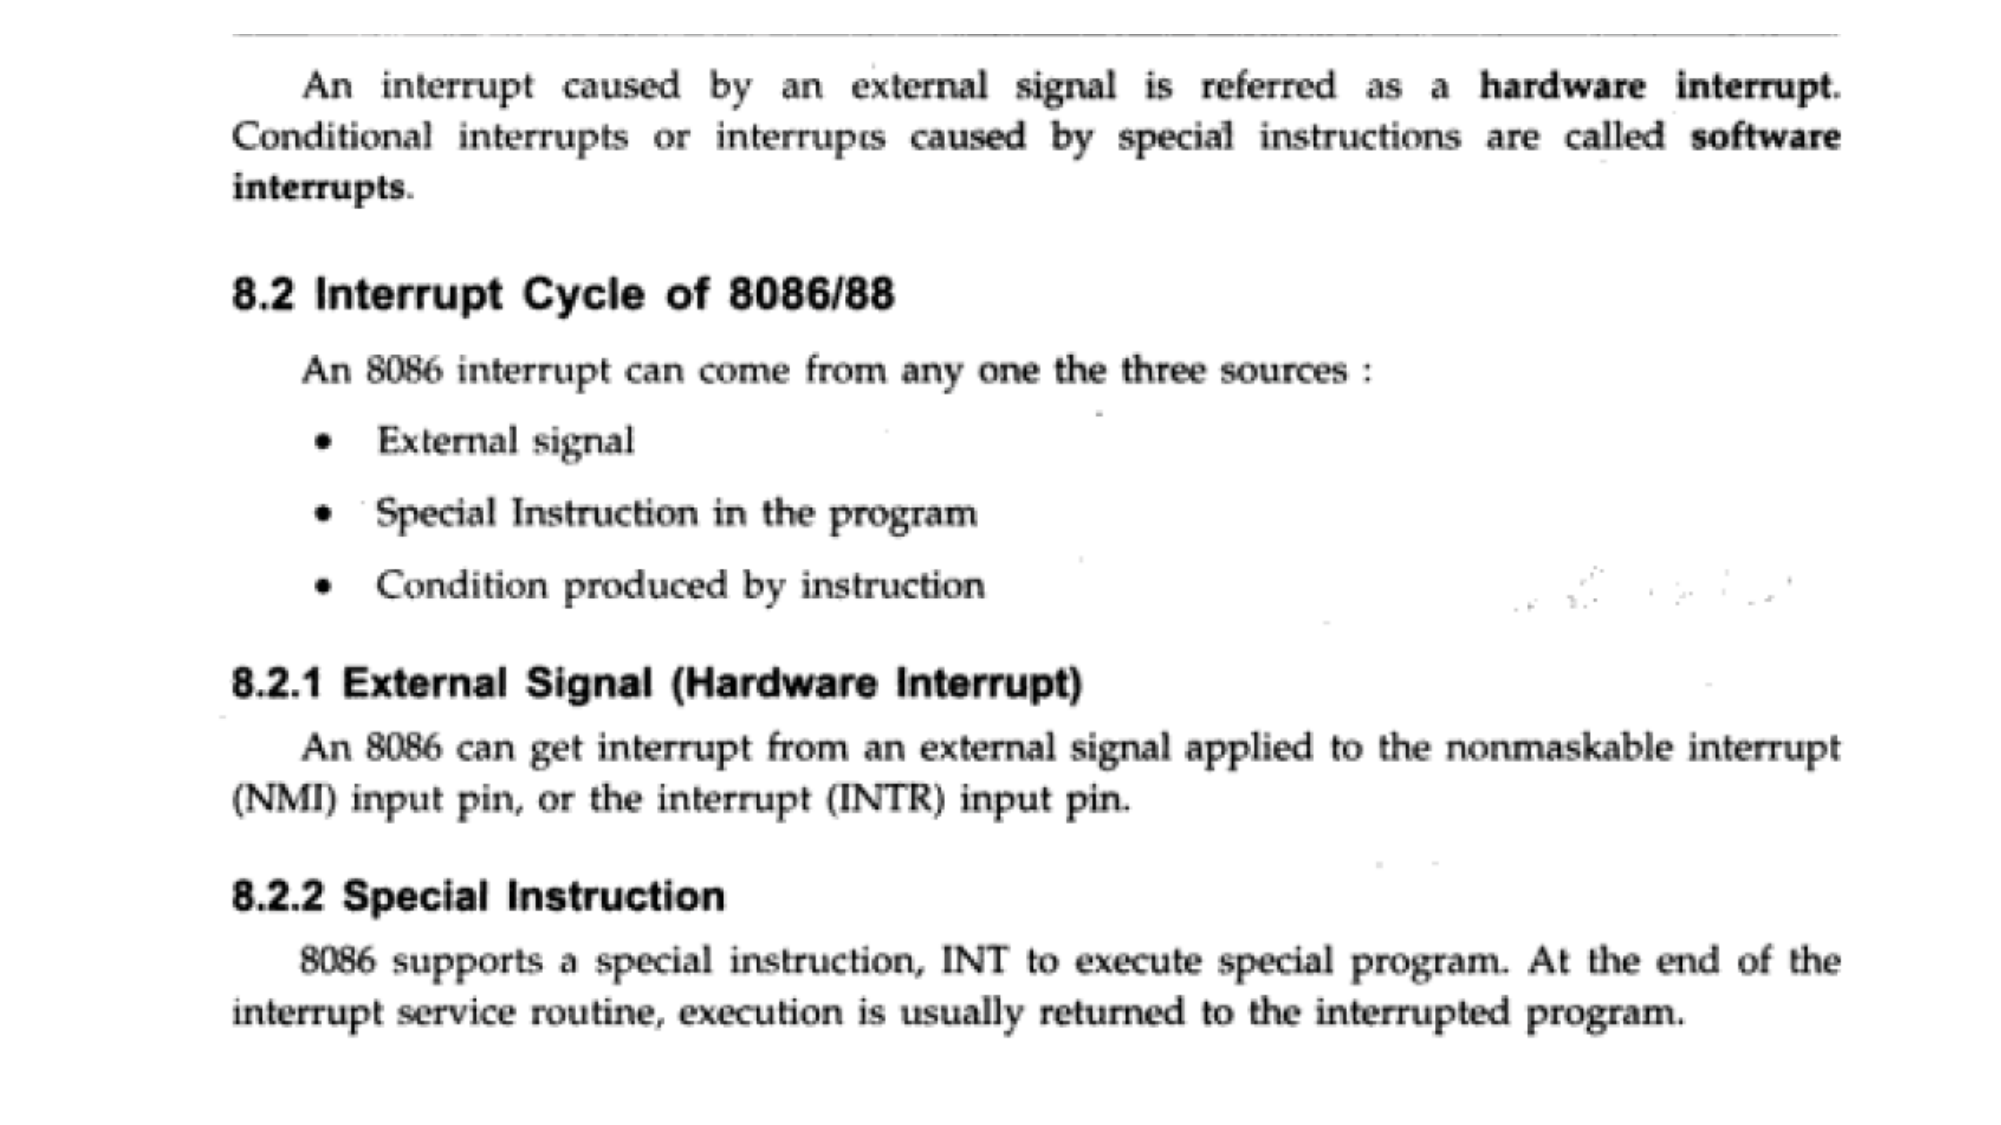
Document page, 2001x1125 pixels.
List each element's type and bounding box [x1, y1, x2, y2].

picture [79, 34, 1923, 1076]
